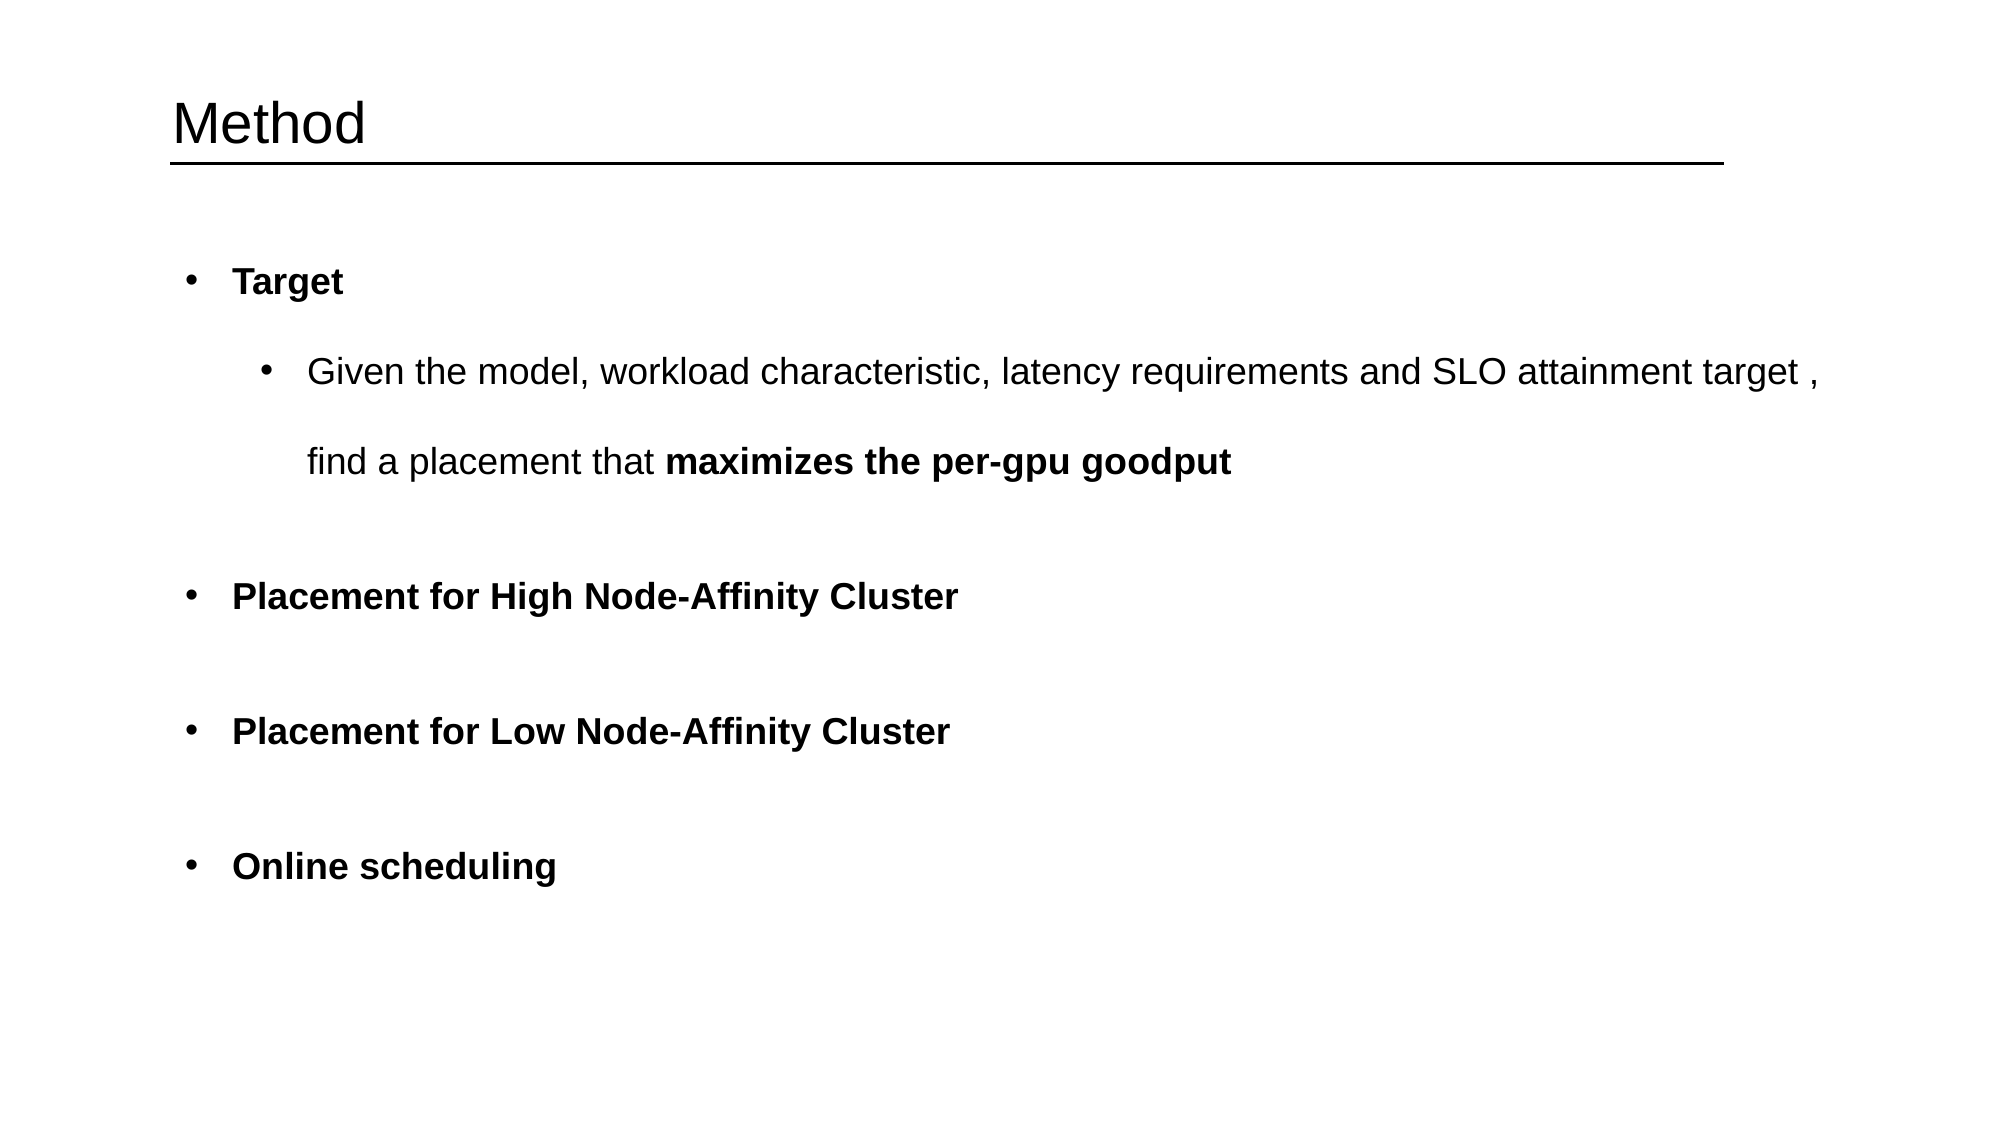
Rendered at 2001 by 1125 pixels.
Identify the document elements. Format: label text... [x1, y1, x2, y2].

text_box Method [157, 77, 1849, 163]
text_box Target Given the model, workload characteristic, latency requirements and SLO attainment target , find a placement that maximizes the per-gpu goodput Placement for High Node-Affinity Cluster Placement for Low Node-Affinity Cluster Online scheduling [170, 204, 1862, 985]
